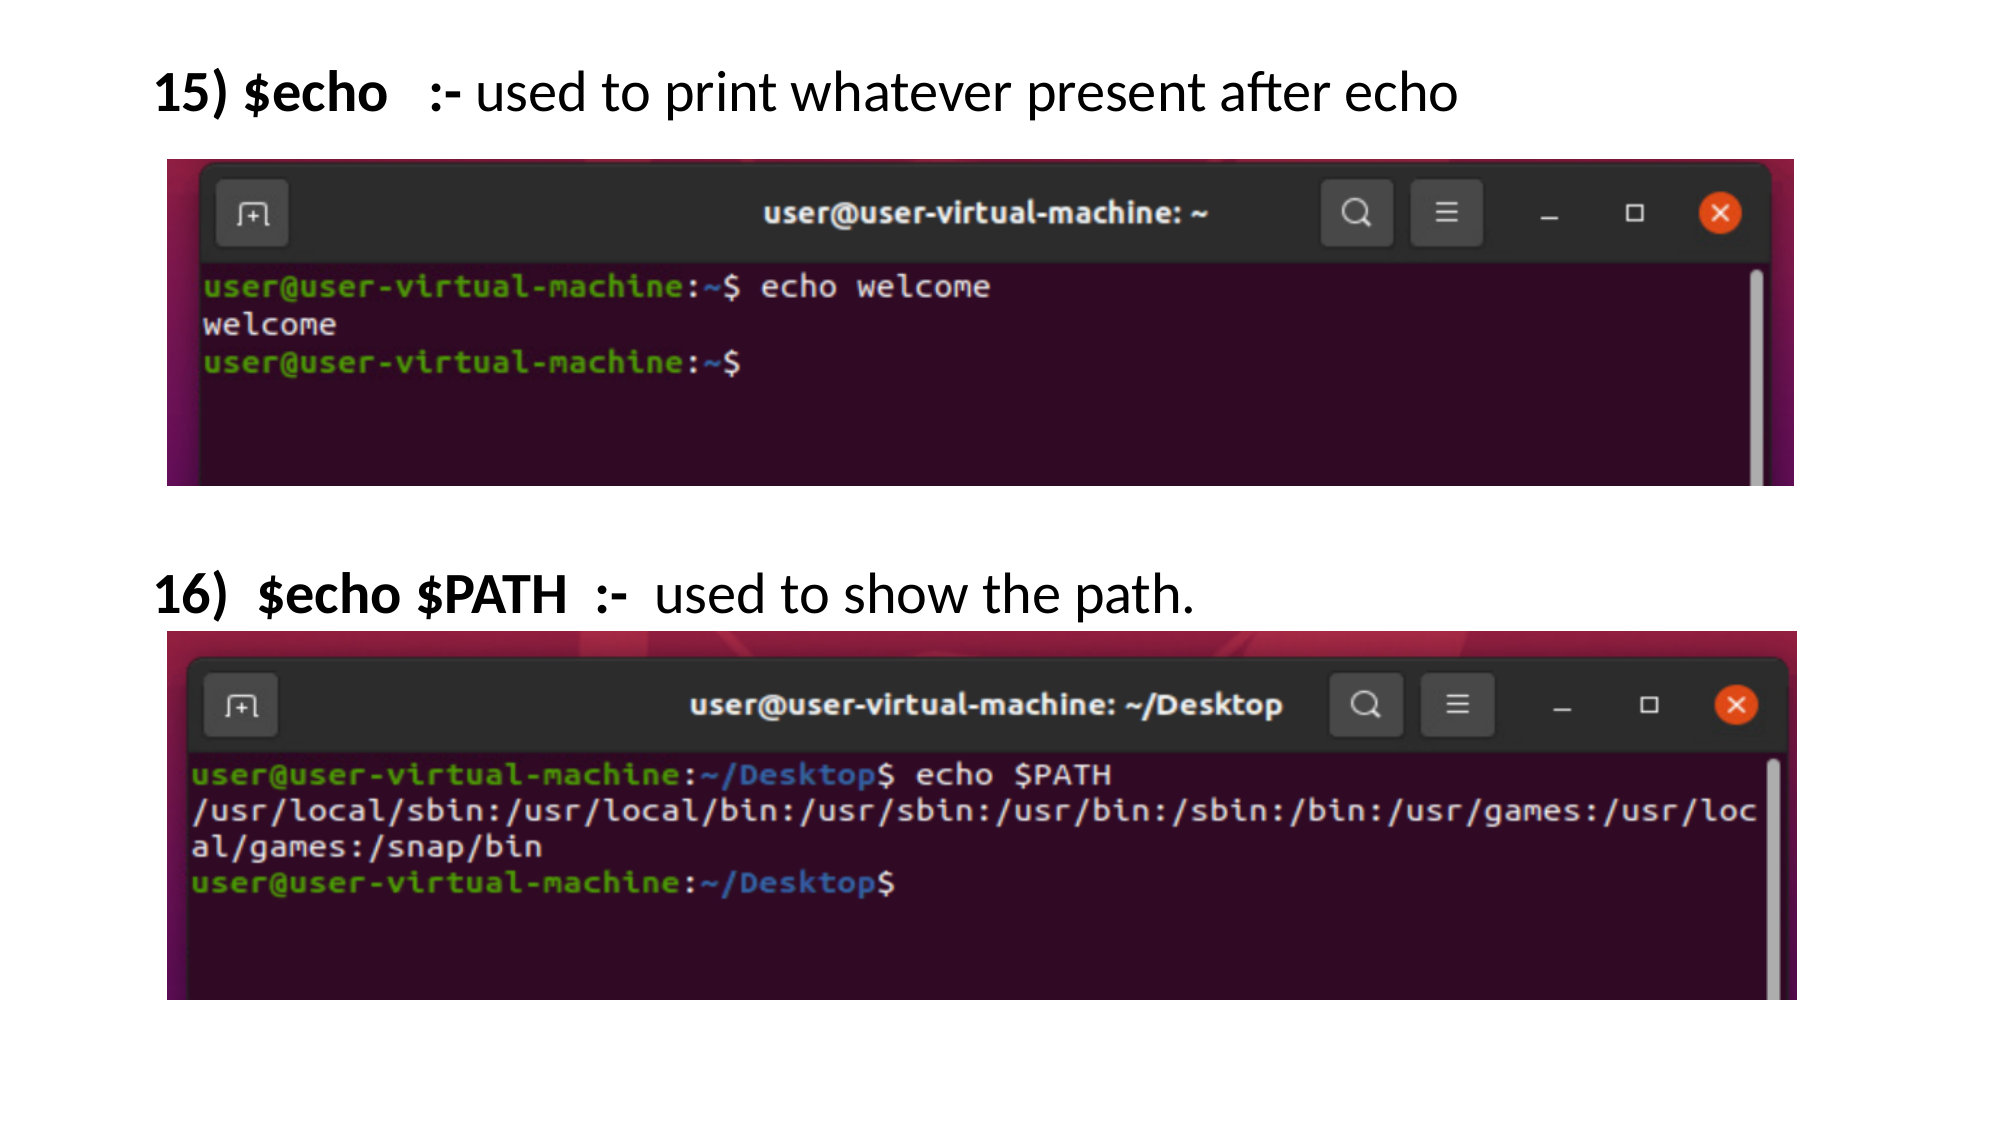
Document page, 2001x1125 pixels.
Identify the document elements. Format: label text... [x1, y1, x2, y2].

picture [167, 631, 1797, 1000]
picture [167, 159, 1794, 486]
list 15) $echo :- used to print whatever present after echo 16) $echo $PATH :- used to show the path. [137, 53, 1863, 1083]
